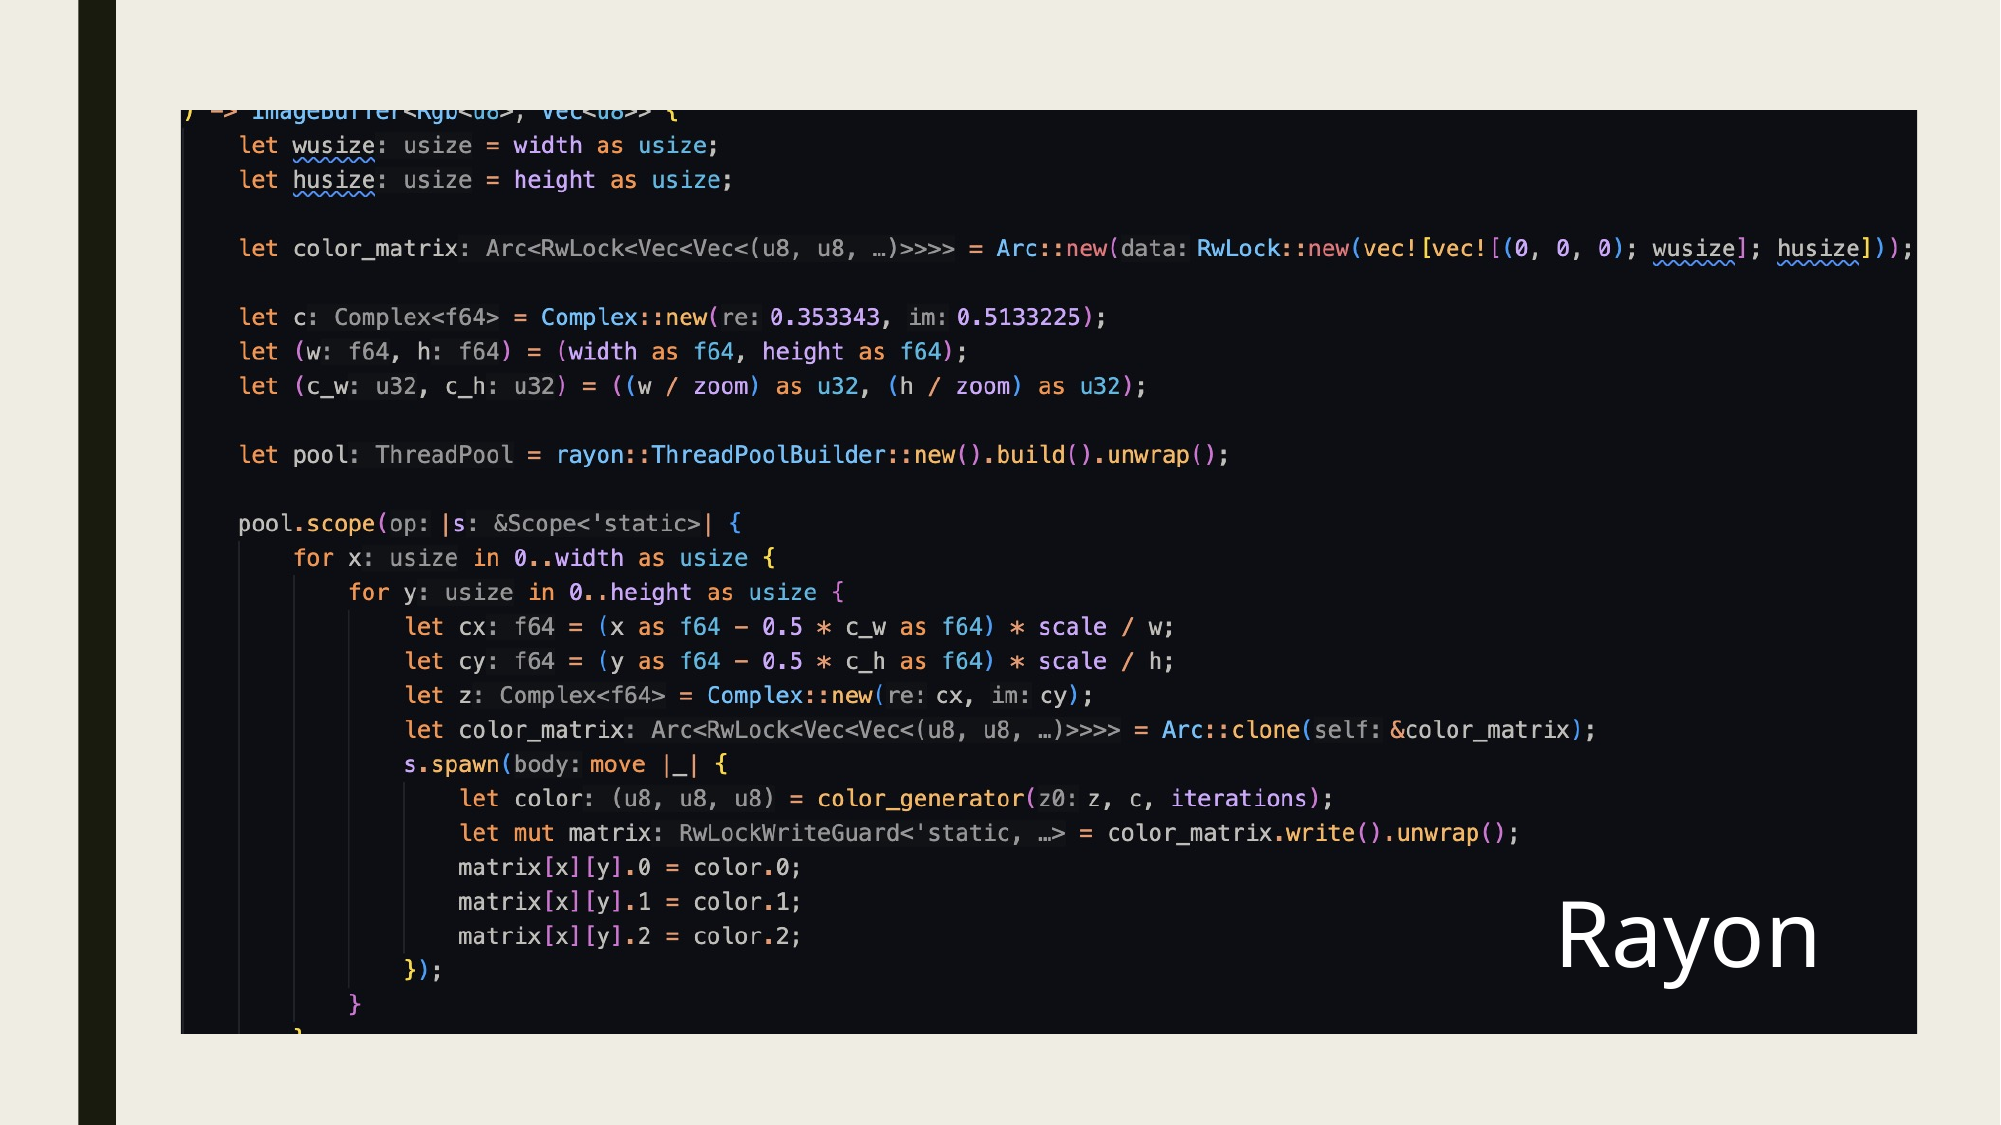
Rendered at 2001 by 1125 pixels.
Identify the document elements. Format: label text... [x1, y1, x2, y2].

title Rayon [1539, 881, 2000, 1125]
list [180, 110, 1918, 1034]
